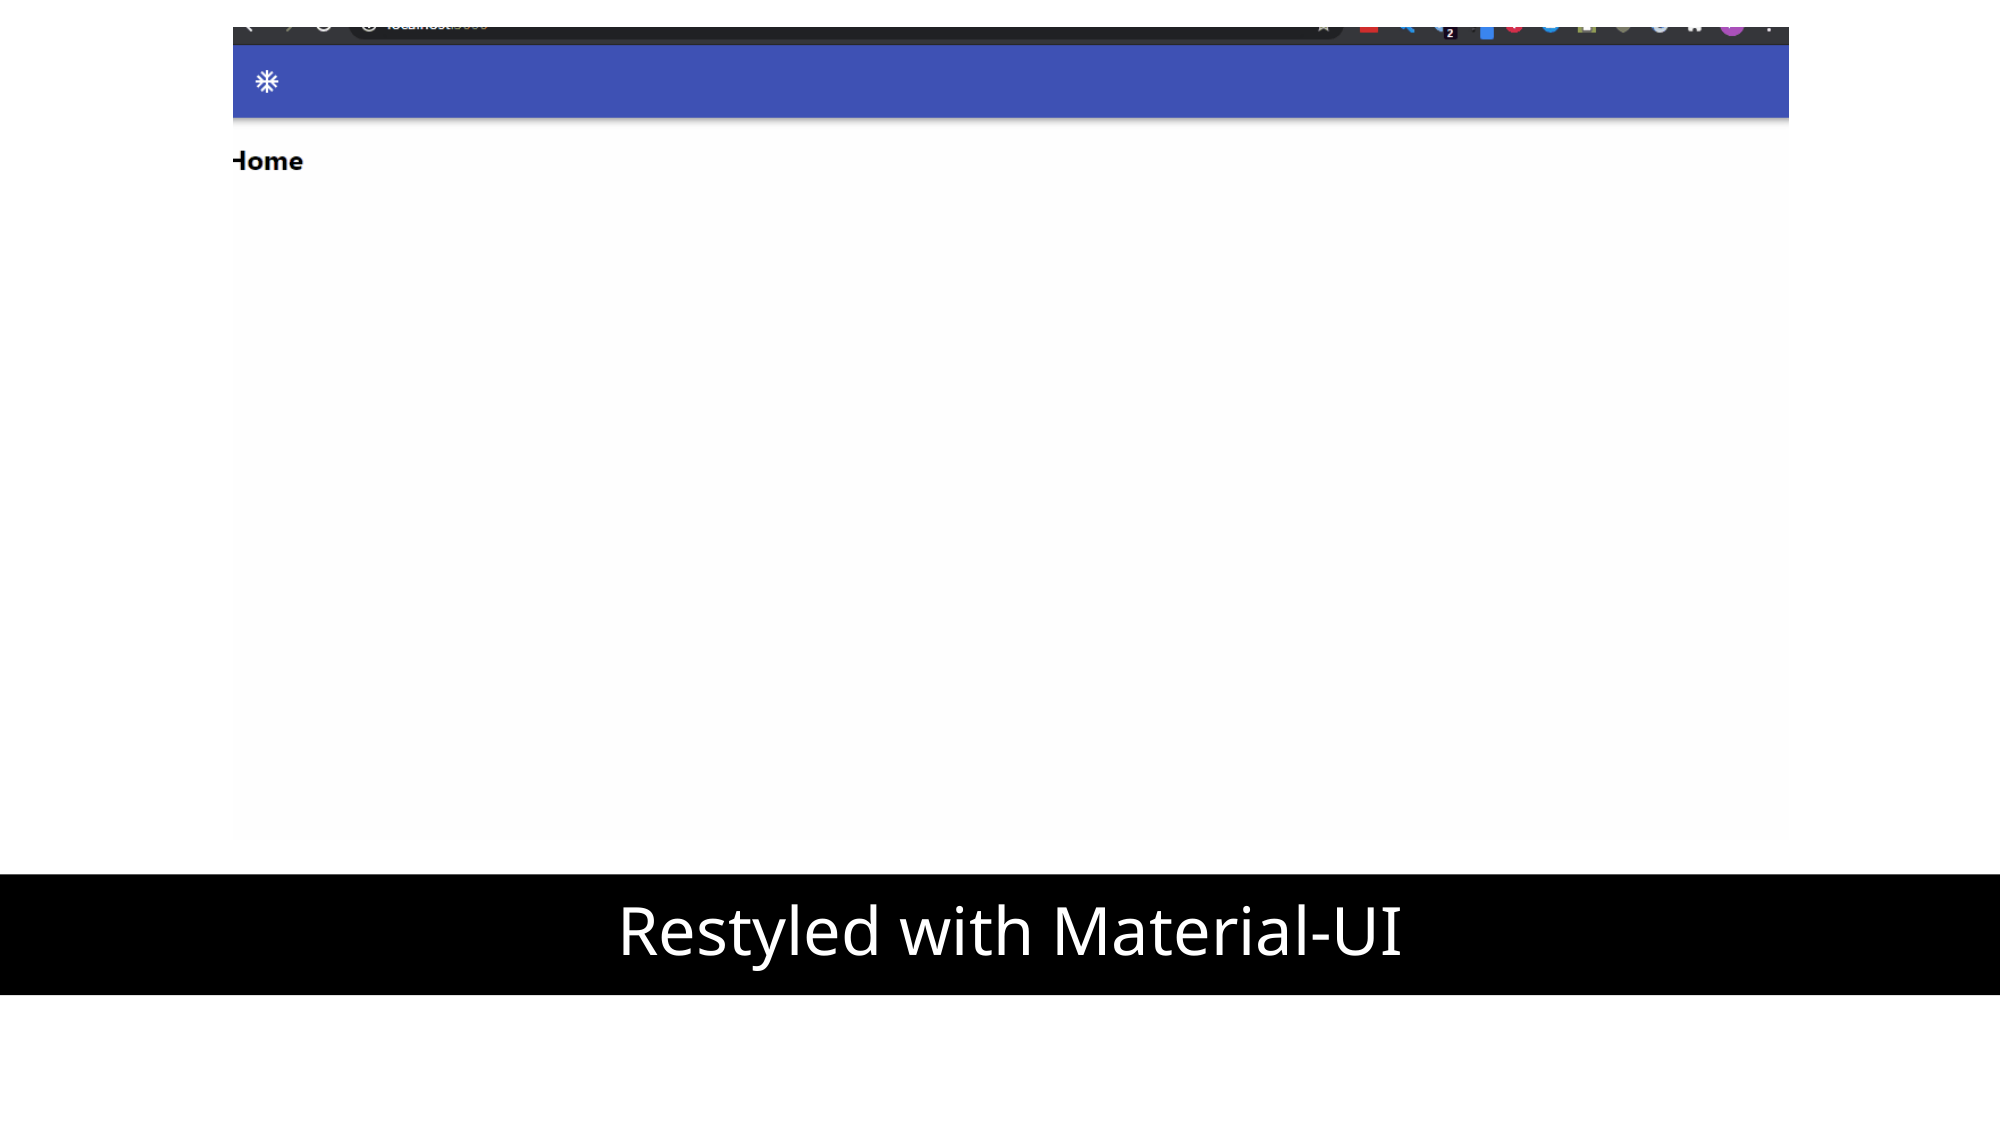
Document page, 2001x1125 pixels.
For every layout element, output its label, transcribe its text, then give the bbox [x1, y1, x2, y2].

picture [233, 27, 1789, 840]
text_box [1931, 873, 2000, 996]
text_box [0, 873, 91, 996]
title Restyled with Material-UI [91, 873, 1931, 996]
